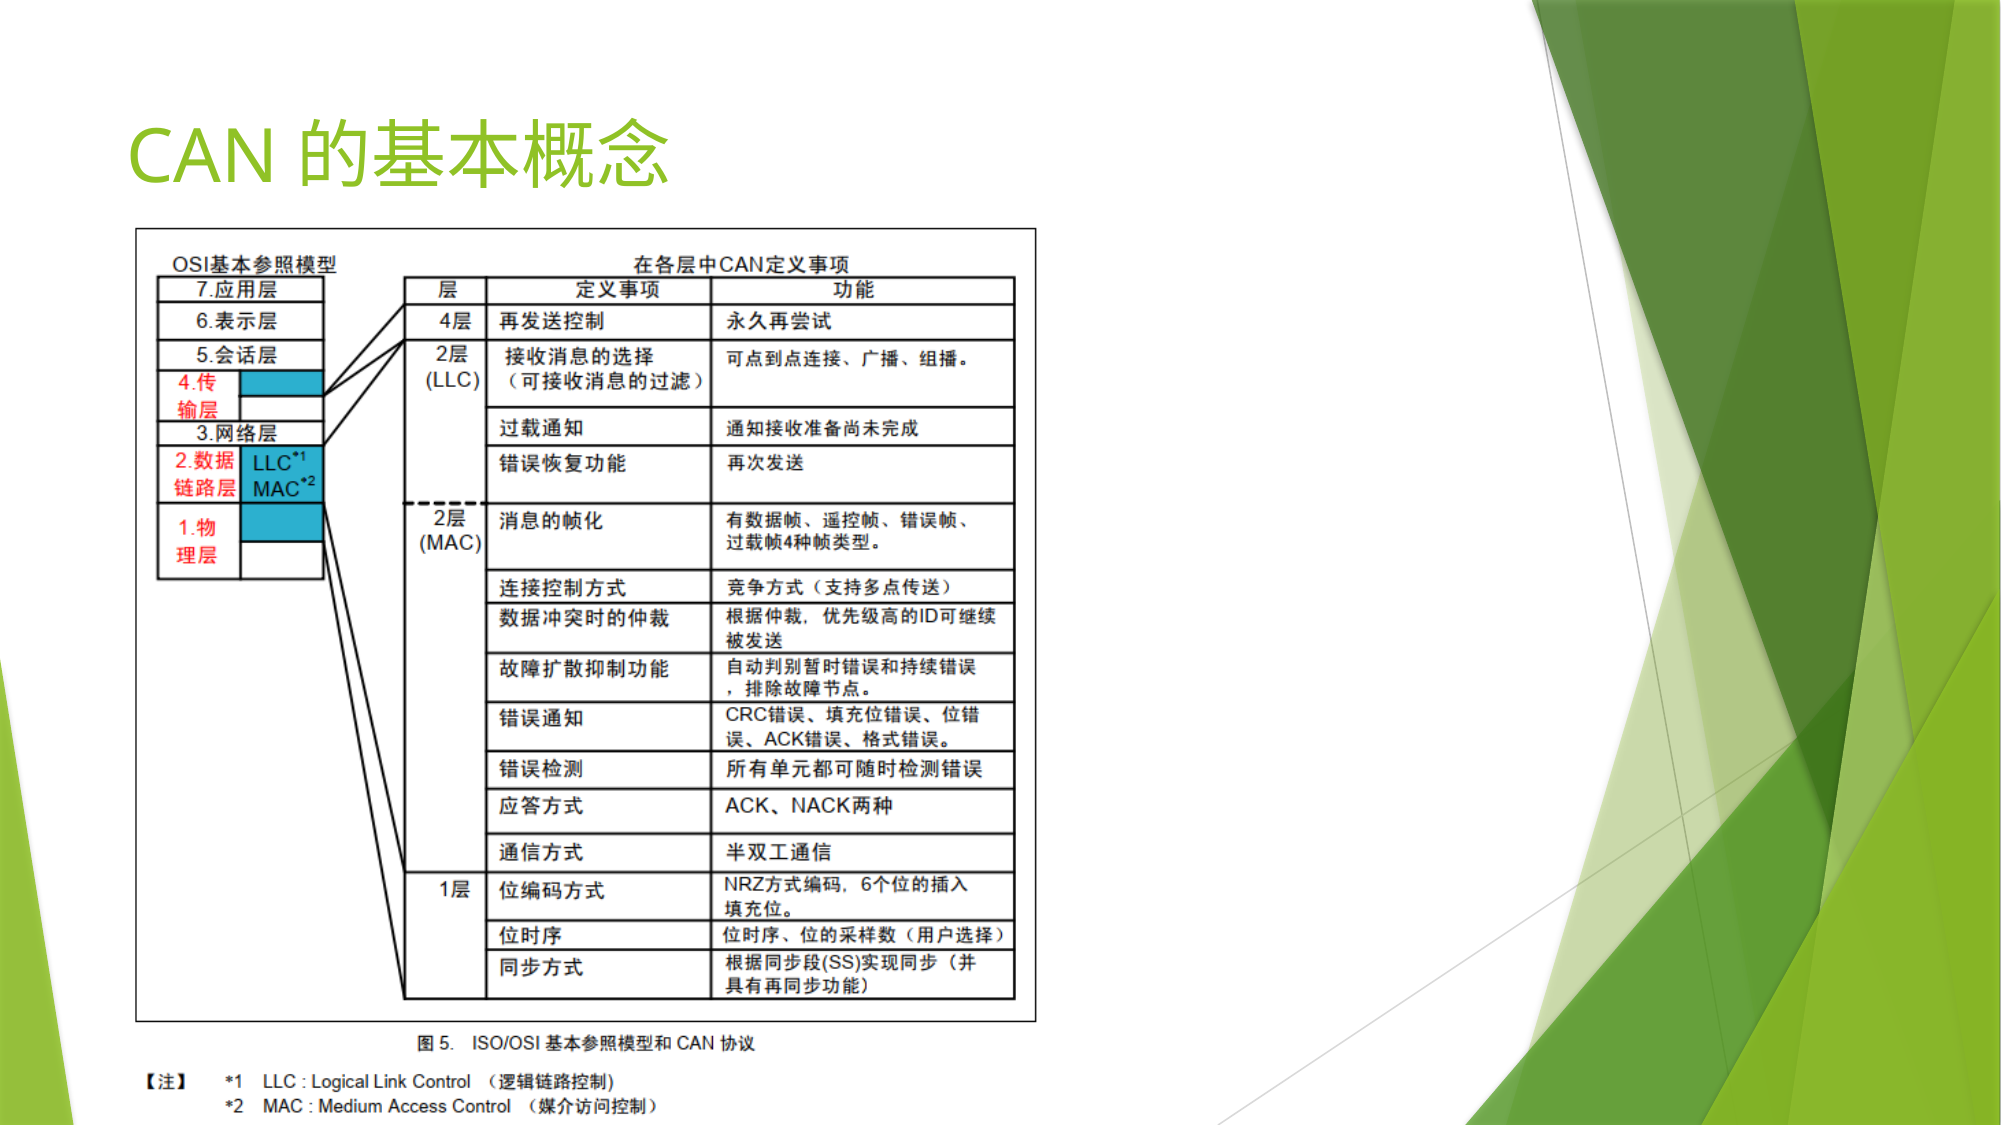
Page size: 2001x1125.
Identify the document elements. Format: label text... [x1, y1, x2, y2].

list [129, 224, 1043, 1125]
title CAN的基本概念 [111, 99, 1522, 317]
